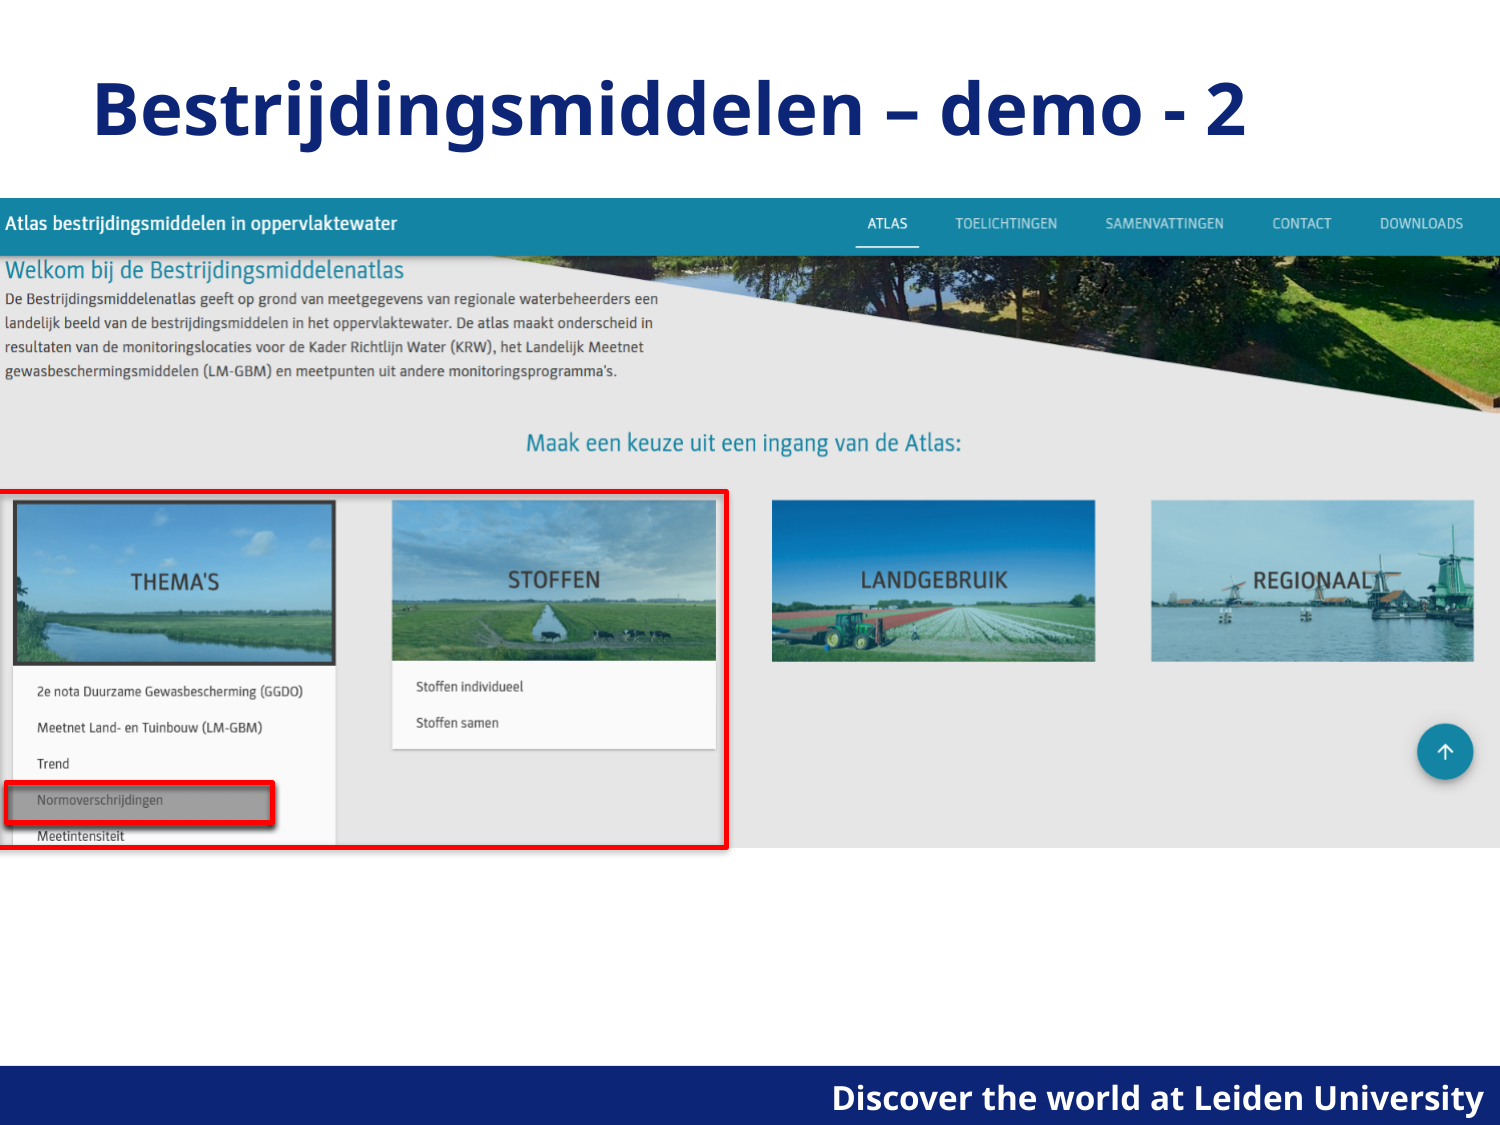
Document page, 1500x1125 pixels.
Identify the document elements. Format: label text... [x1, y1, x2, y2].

picture [0, 197, 1500, 848]
title Bestrijdingsmiddelen – demo - 2 [76, 54, 1412, 159]
